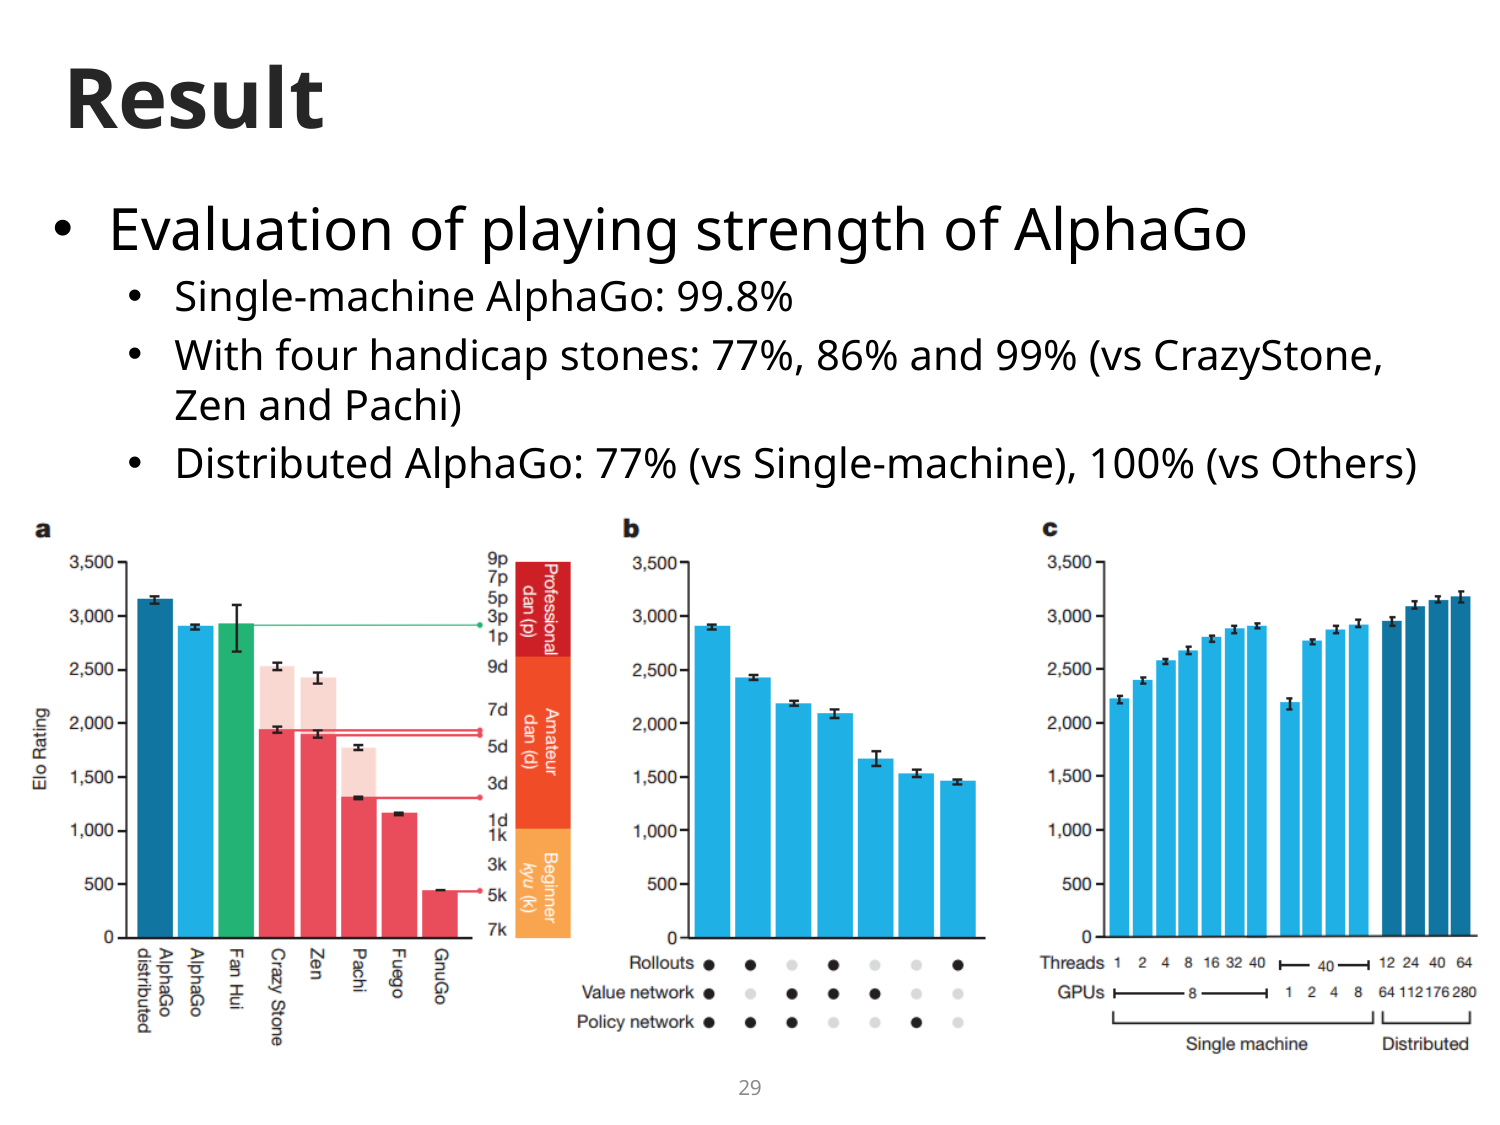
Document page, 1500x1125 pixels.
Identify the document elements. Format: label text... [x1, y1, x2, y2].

picture [0, 503, 1500, 1055]
list Evaluation of playing strength of AlphaGo Single-machine AlphaGo: 99.8% With four handicap stones: 77%, 86% and 99% (vs CrazyStone, Zen and Pachi) Distributed AlphaGo: 77% (vs Single-machine), 100% (vs Others) [37, 184, 1463, 501]
title Result [48, 41, 1456, 149]
slide_number 29 [575, 1063, 925, 1119]
